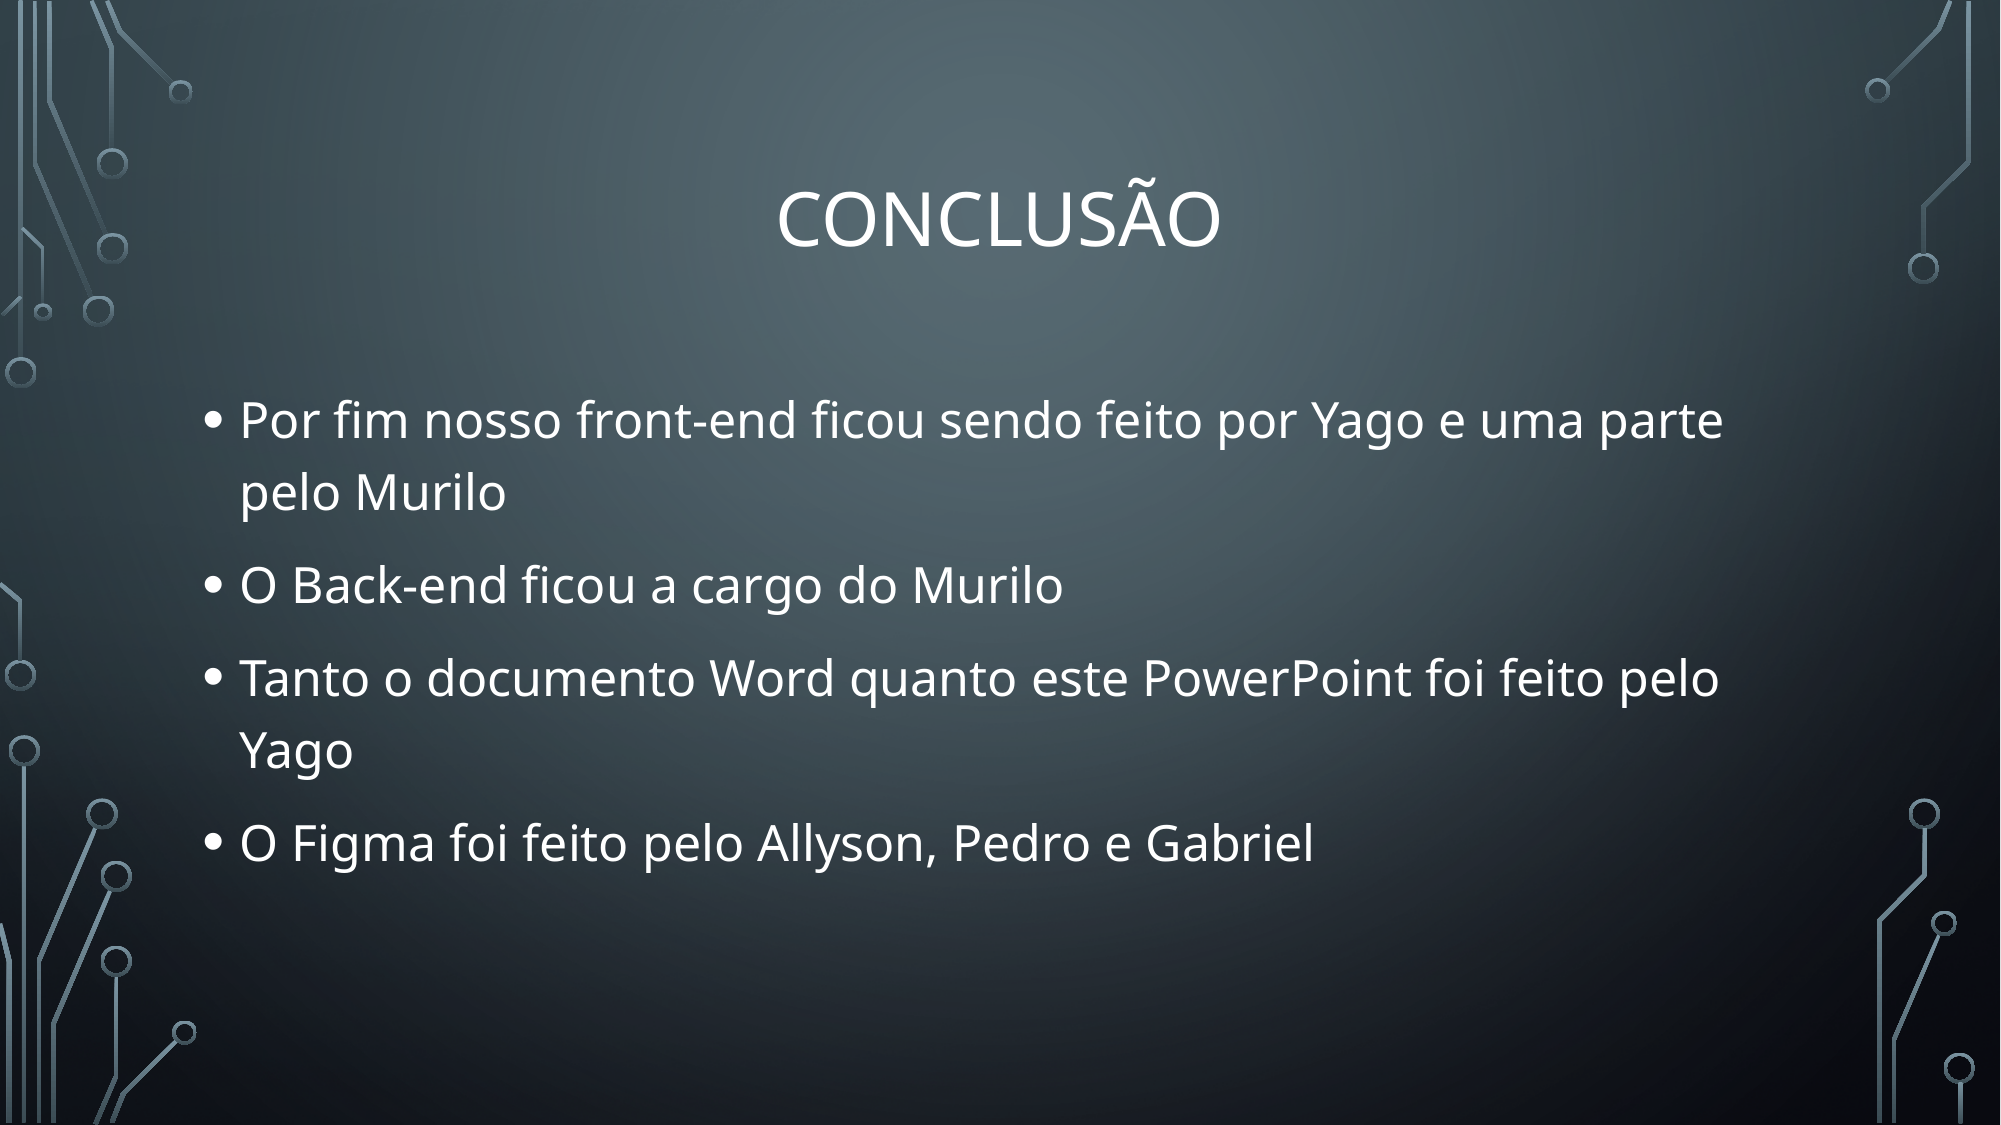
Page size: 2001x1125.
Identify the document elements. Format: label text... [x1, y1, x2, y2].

list Por fim nosso front-end ficou sendo feito por Yago e uma parte pelo Murilo O Back-end ficou a cargo do Murilo Tanto o documento Word quanto este PowerPoint foi feito pelo Yago O Figma foi feito pelo Allyson, Pedro e Gabriel [187, 369, 1813, 950]
title Conclusão [187, 101, 1813, 344]
